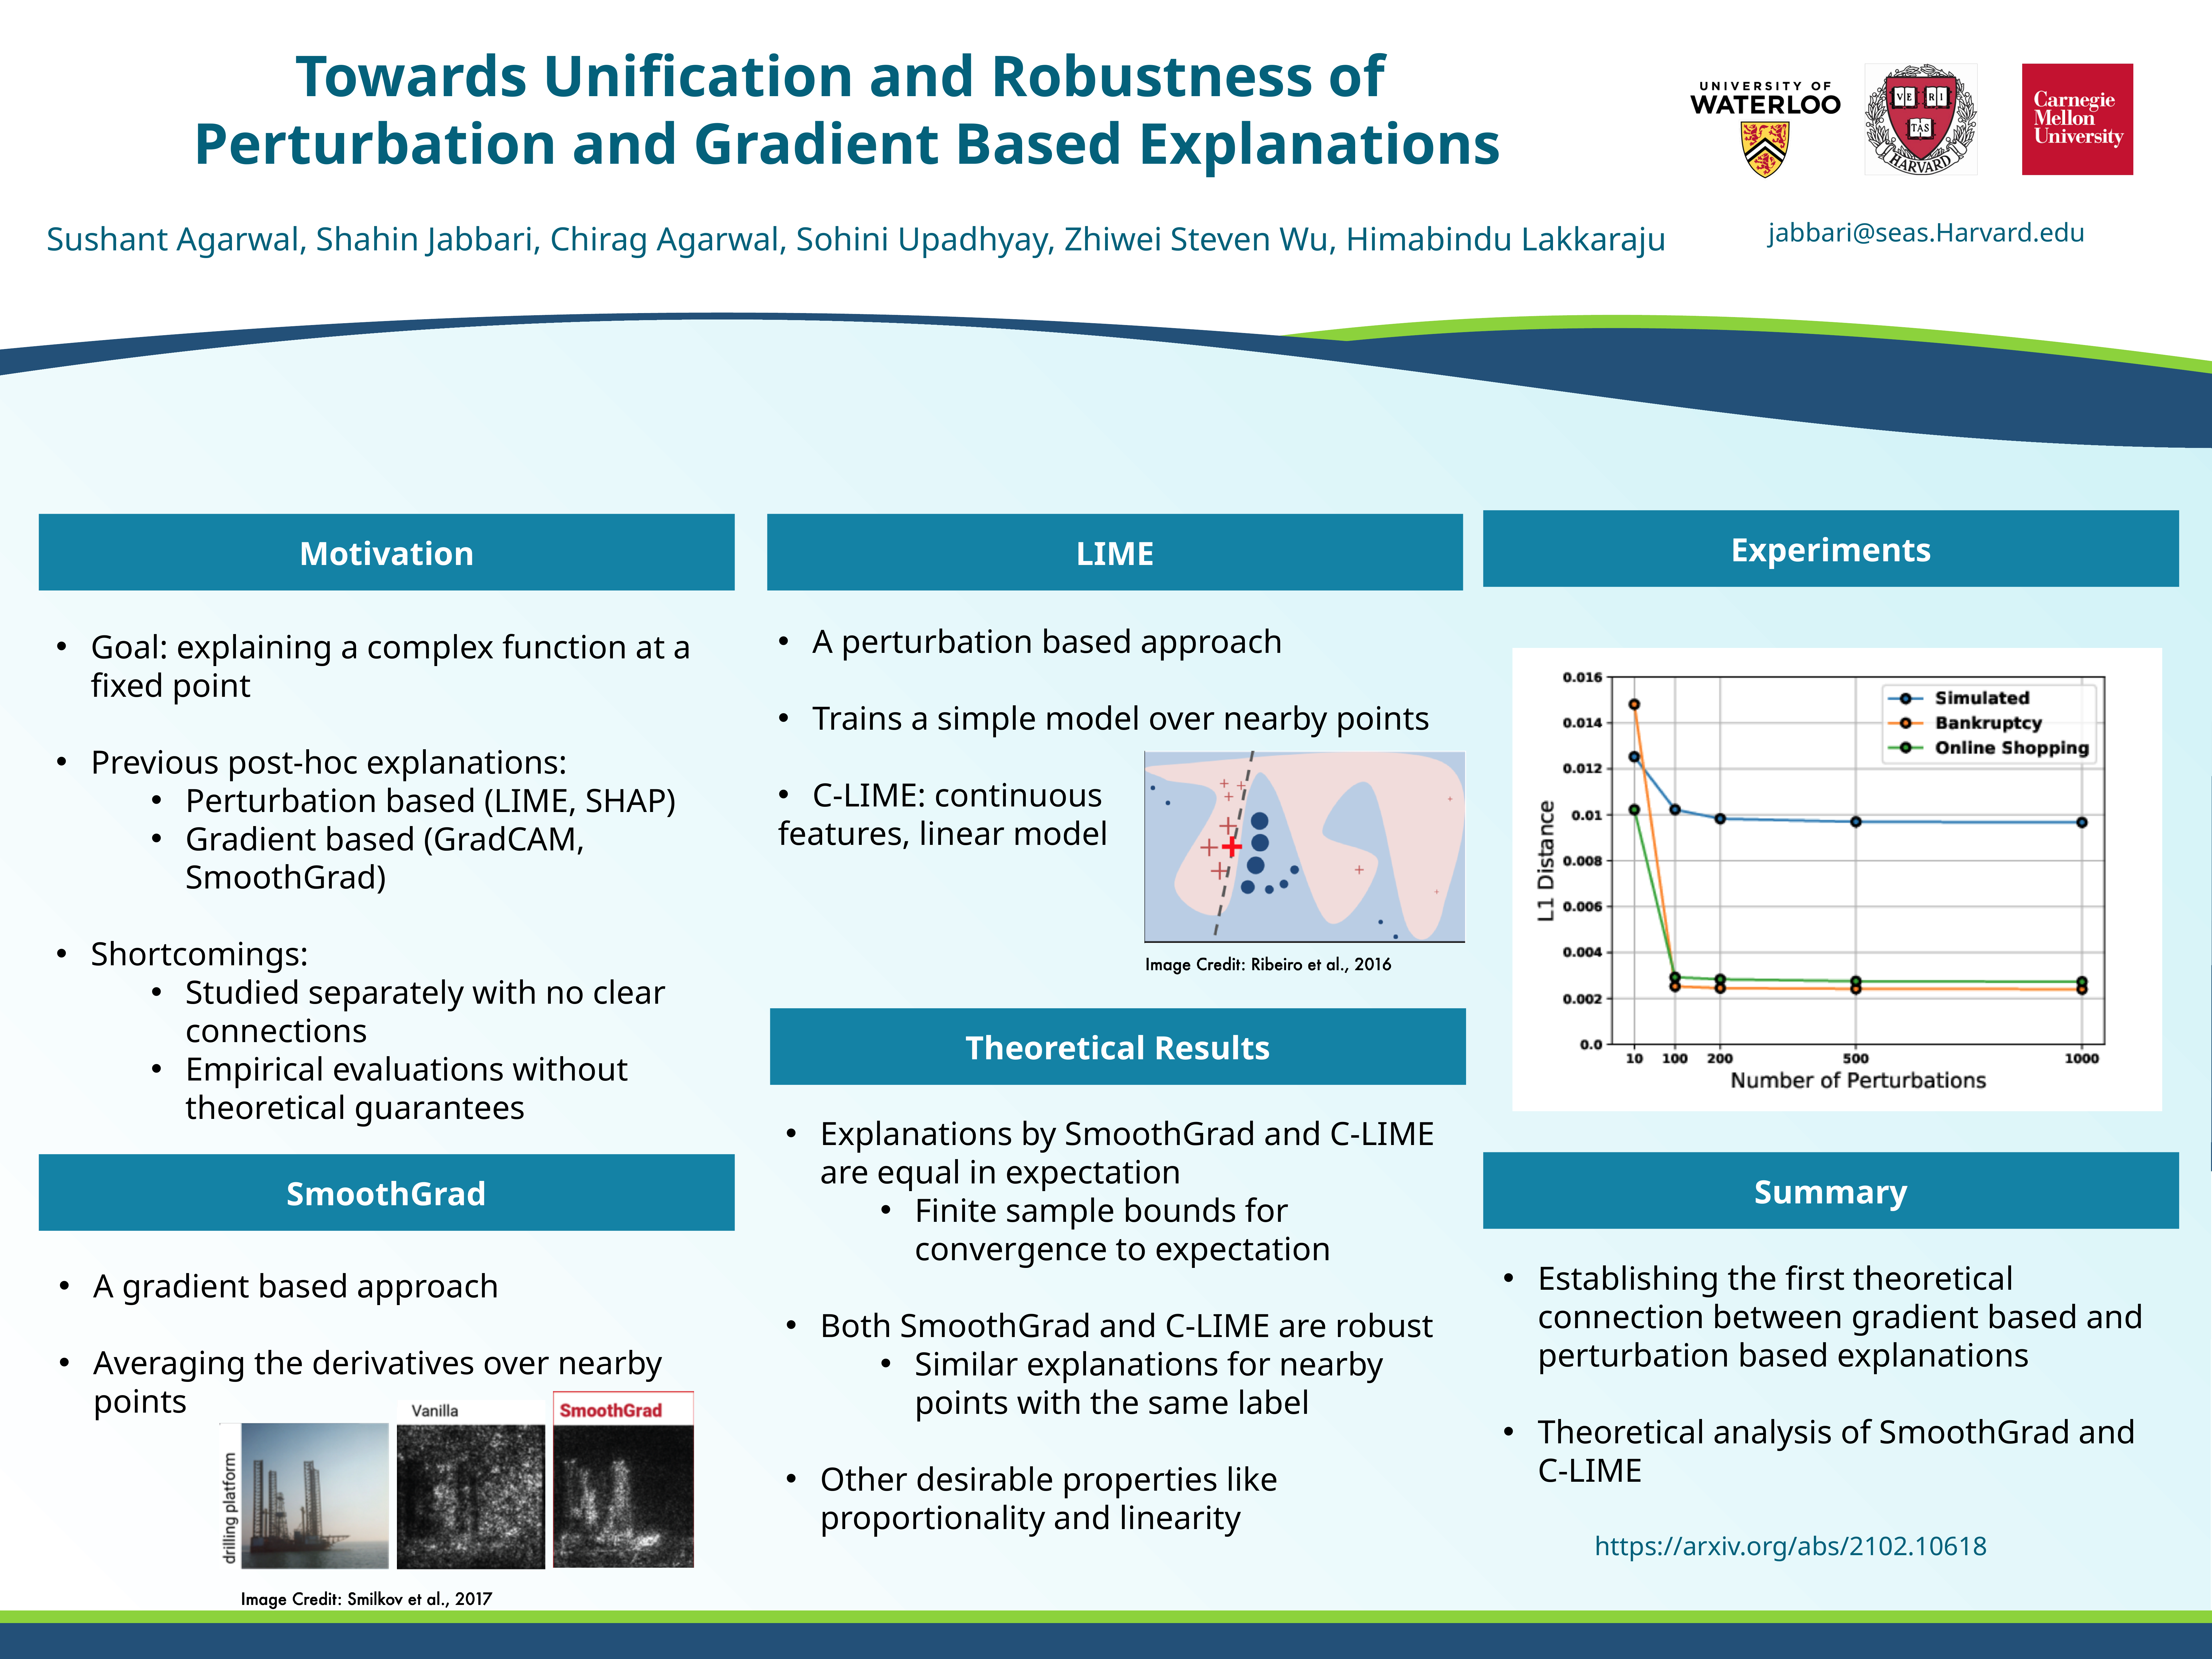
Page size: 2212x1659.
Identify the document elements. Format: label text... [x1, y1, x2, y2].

text_box jabbari@seas.Harvard.edu [1768, 216, 2198, 301]
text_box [0, 304, 2212, 1659]
text_box Towards Unification and Robustness of Perturbation and Gradient Based Explanations [143, 40, 1551, 188]
text_box Sushant Agarwal, Shahin Jabbari, Chirag Agarwal, Sohini Upadhyay, Zhiwei Steven Wu, Himabindu Lakkaraju [46, 218, 1680, 303]
picture [1512, 648, 2163, 1111]
picture [219, 1391, 694, 1633]
picture [1645, 50, 2133, 188]
picture [1142, 751, 1466, 999]
